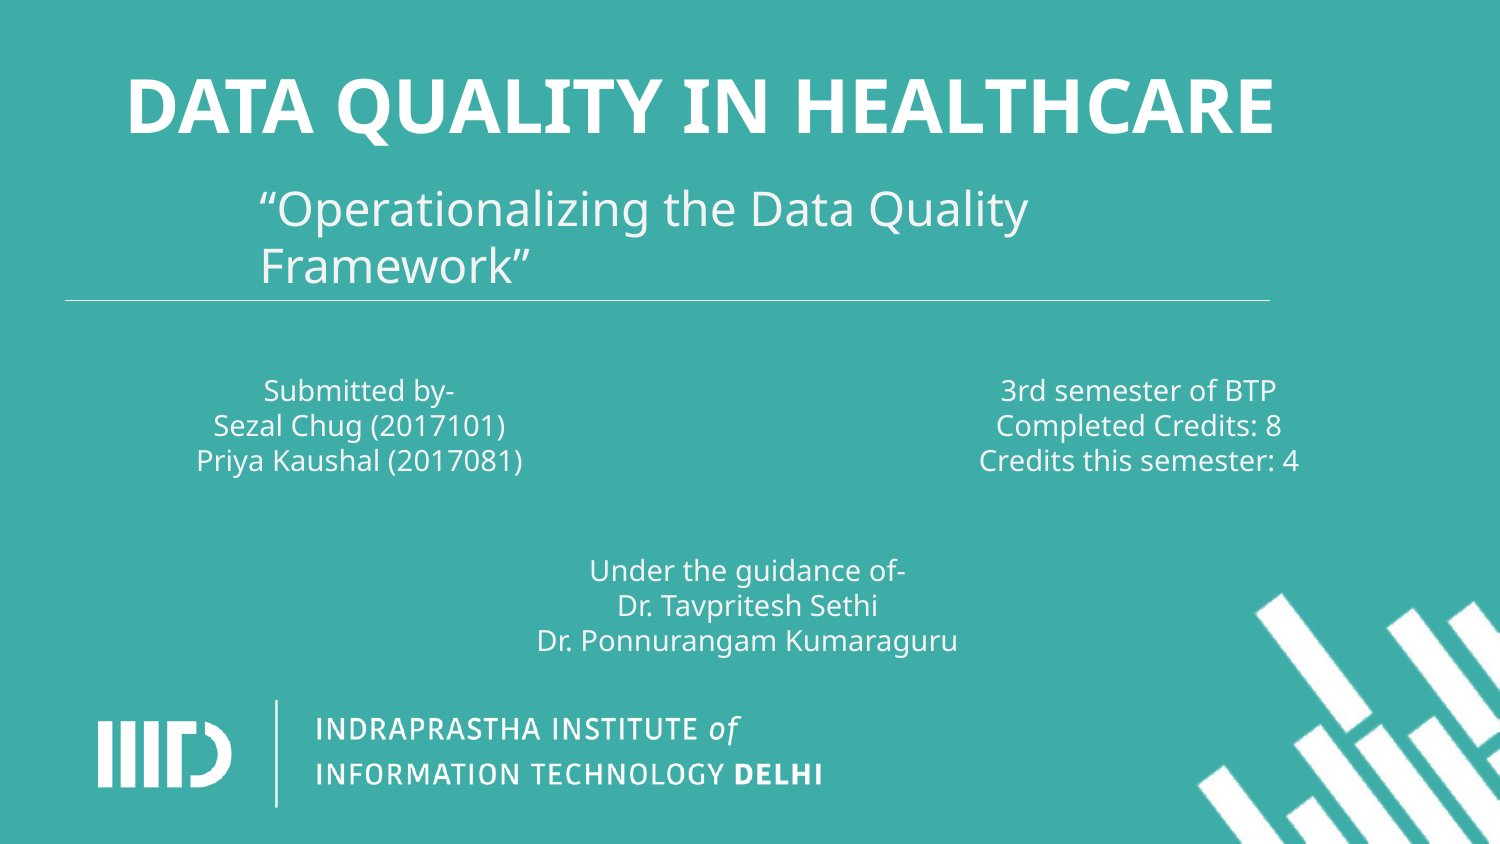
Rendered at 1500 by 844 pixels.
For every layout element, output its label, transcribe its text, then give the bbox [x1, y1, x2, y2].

picture [64, 671, 855, 830]
title DATA QUALITY IN HEALTHCARE [109, 33, 1387, 164]
subtitle Under the guidance of- Dr. Tavpritesh Sethi Dr. Ponnurangam Kumaraguru [426, 536, 1070, 677]
subtitle Submitted by- Sezal Chug (2017101) Priya Kaushal (2017081) [174, 356, 545, 487]
subtitle “Operationalizing the Data Quality Framework” [244, 163, 1256, 258]
picture [1154, 578, 1500, 844]
subtitle 3rd semester of BTP Completed Credits: 8 Credits this semester: 4 [953, 356, 1325, 487]
